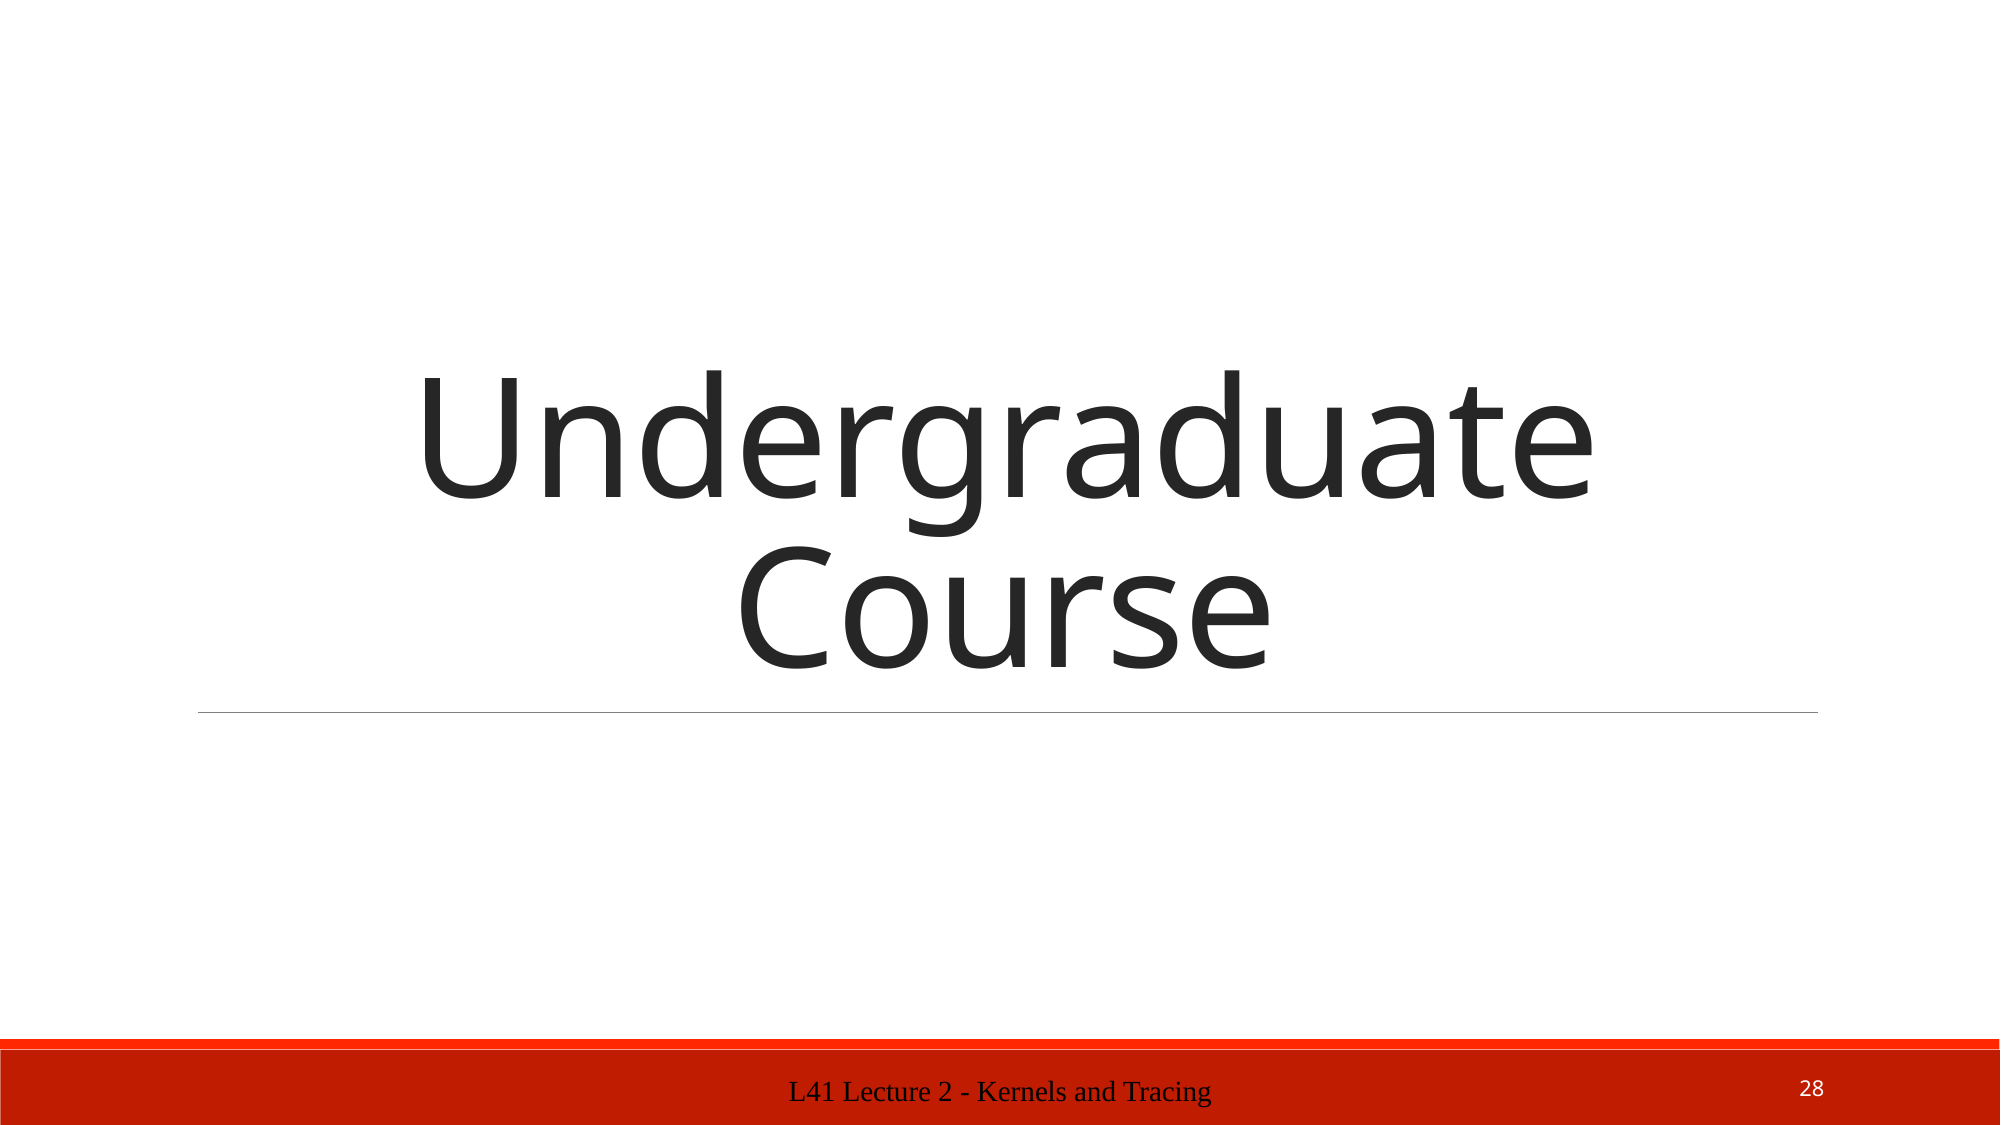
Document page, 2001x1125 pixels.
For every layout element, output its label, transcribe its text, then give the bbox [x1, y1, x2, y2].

footer L41 Lecture 2 - Kernels and Tracing [604, 1059, 1396, 1120]
slide_number 28 [1624, 1059, 1840, 1120]
title Undergraduate Course [180, 124, 1830, 710]
